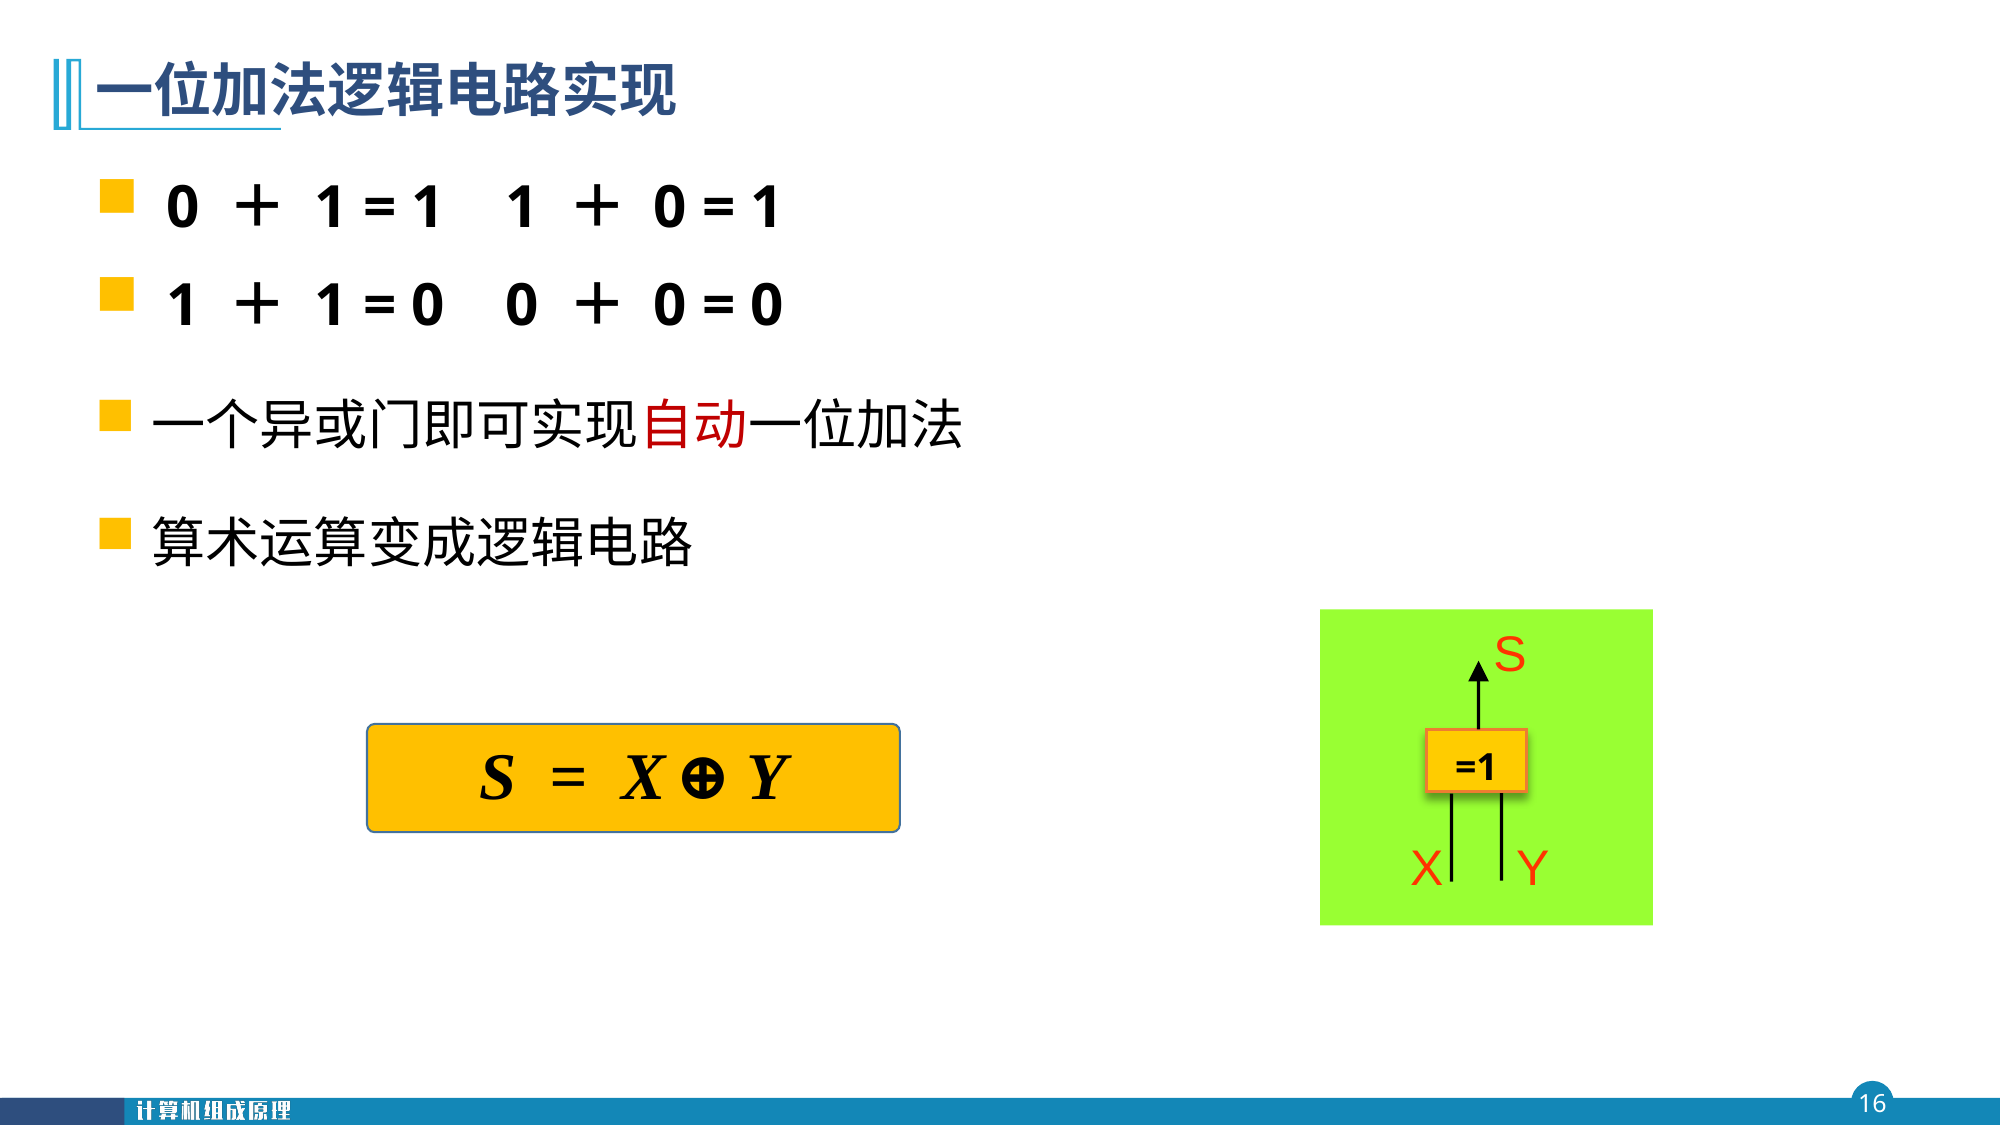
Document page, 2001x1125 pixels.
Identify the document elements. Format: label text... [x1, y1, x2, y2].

title 一位加法逻辑电路实现 [80, 42, 1805, 144]
text_box S = X ⊕ Y [365, 722, 901, 834]
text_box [1320, 609, 1653, 926]
list 0 ＋ 1 = 1 1 ＋ 0 = 1 1 ＋ 1 = 0 0 ＋ 0 = 0 一个异或门即可实现自动一位加法 算术运算变成逻辑电路 [80, 154, 1805, 1080]
